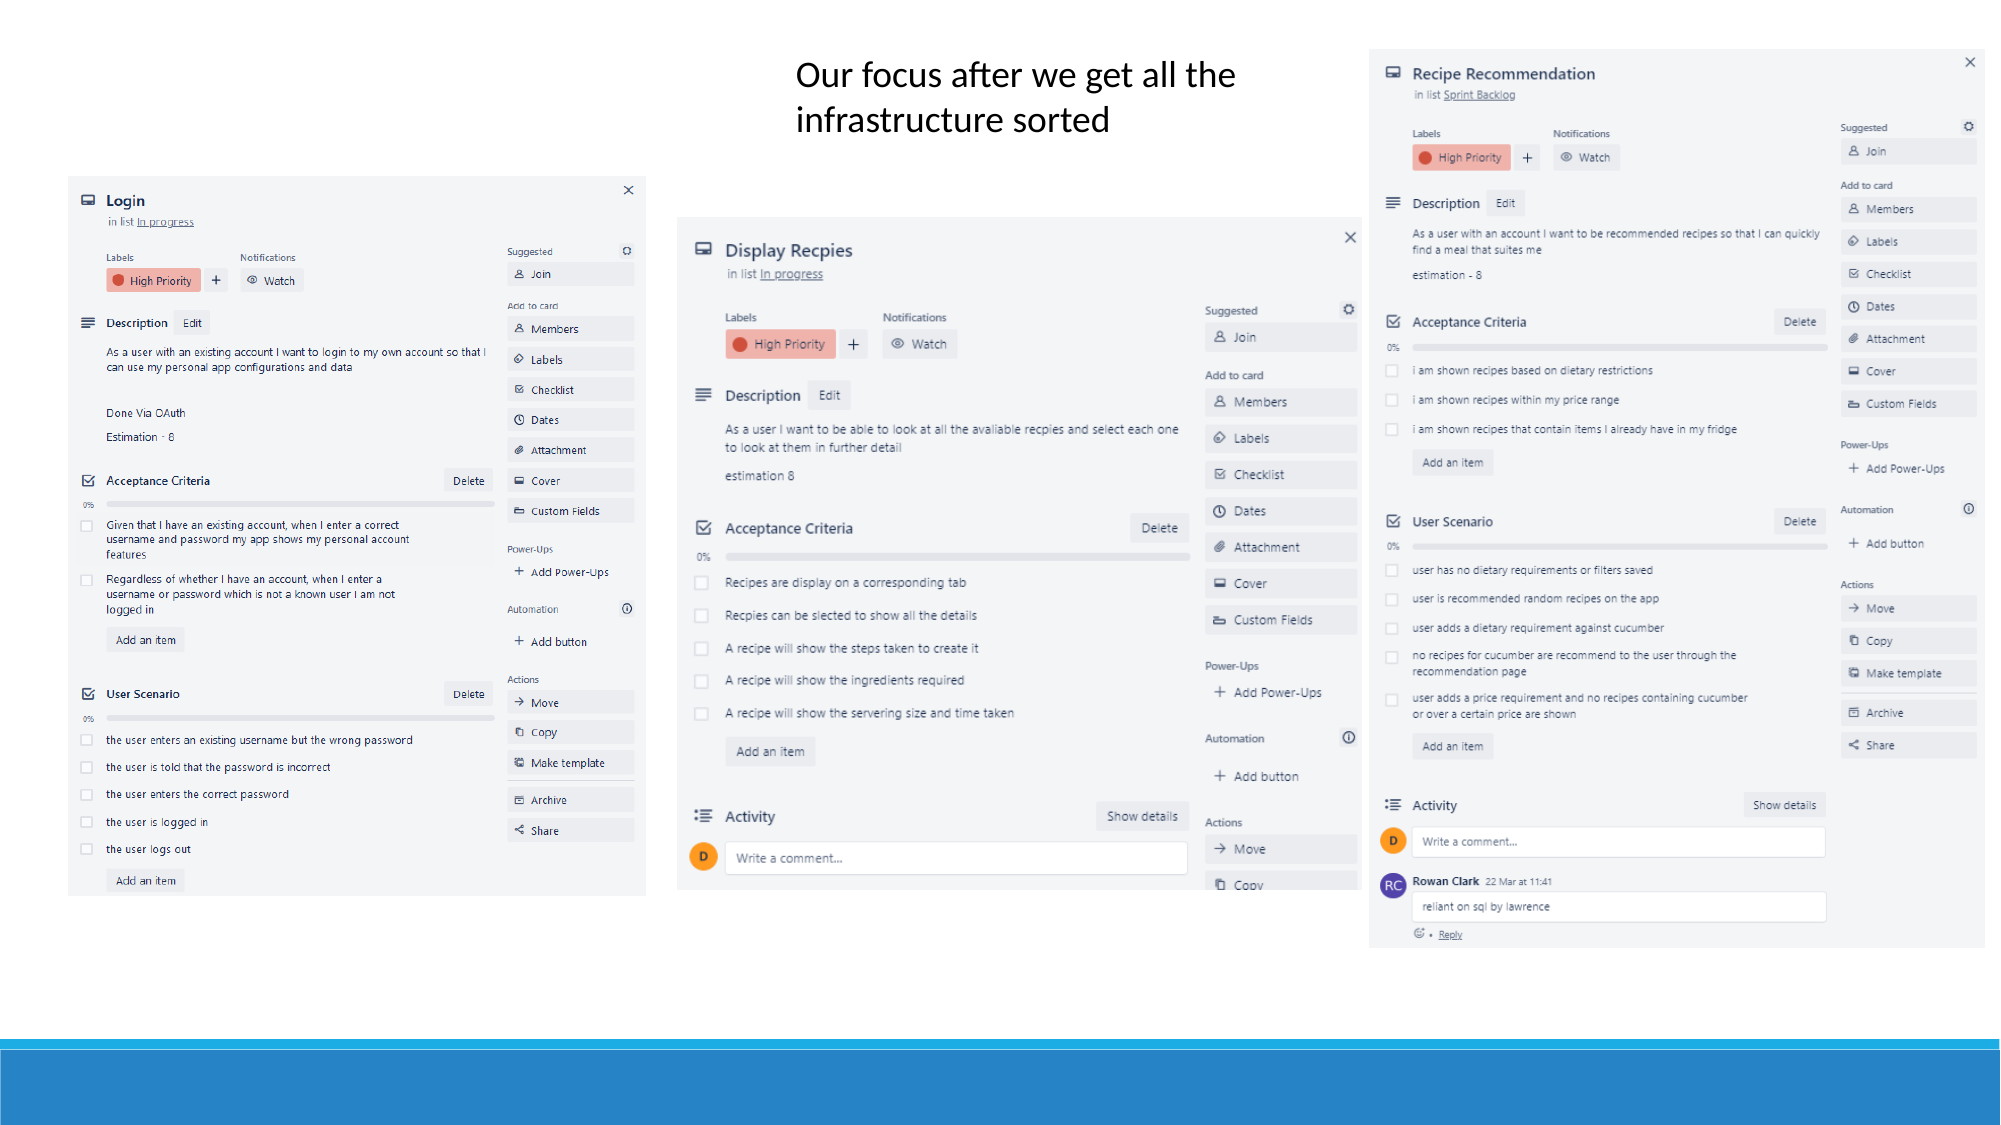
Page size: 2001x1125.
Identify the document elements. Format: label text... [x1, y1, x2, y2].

text_box Our focus after we get all the infrastructure sorted [780, 42, 1258, 148]
picture [677, 217, 1362, 890]
picture [1368, 48, 1986, 949]
picture [67, 176, 646, 896]
